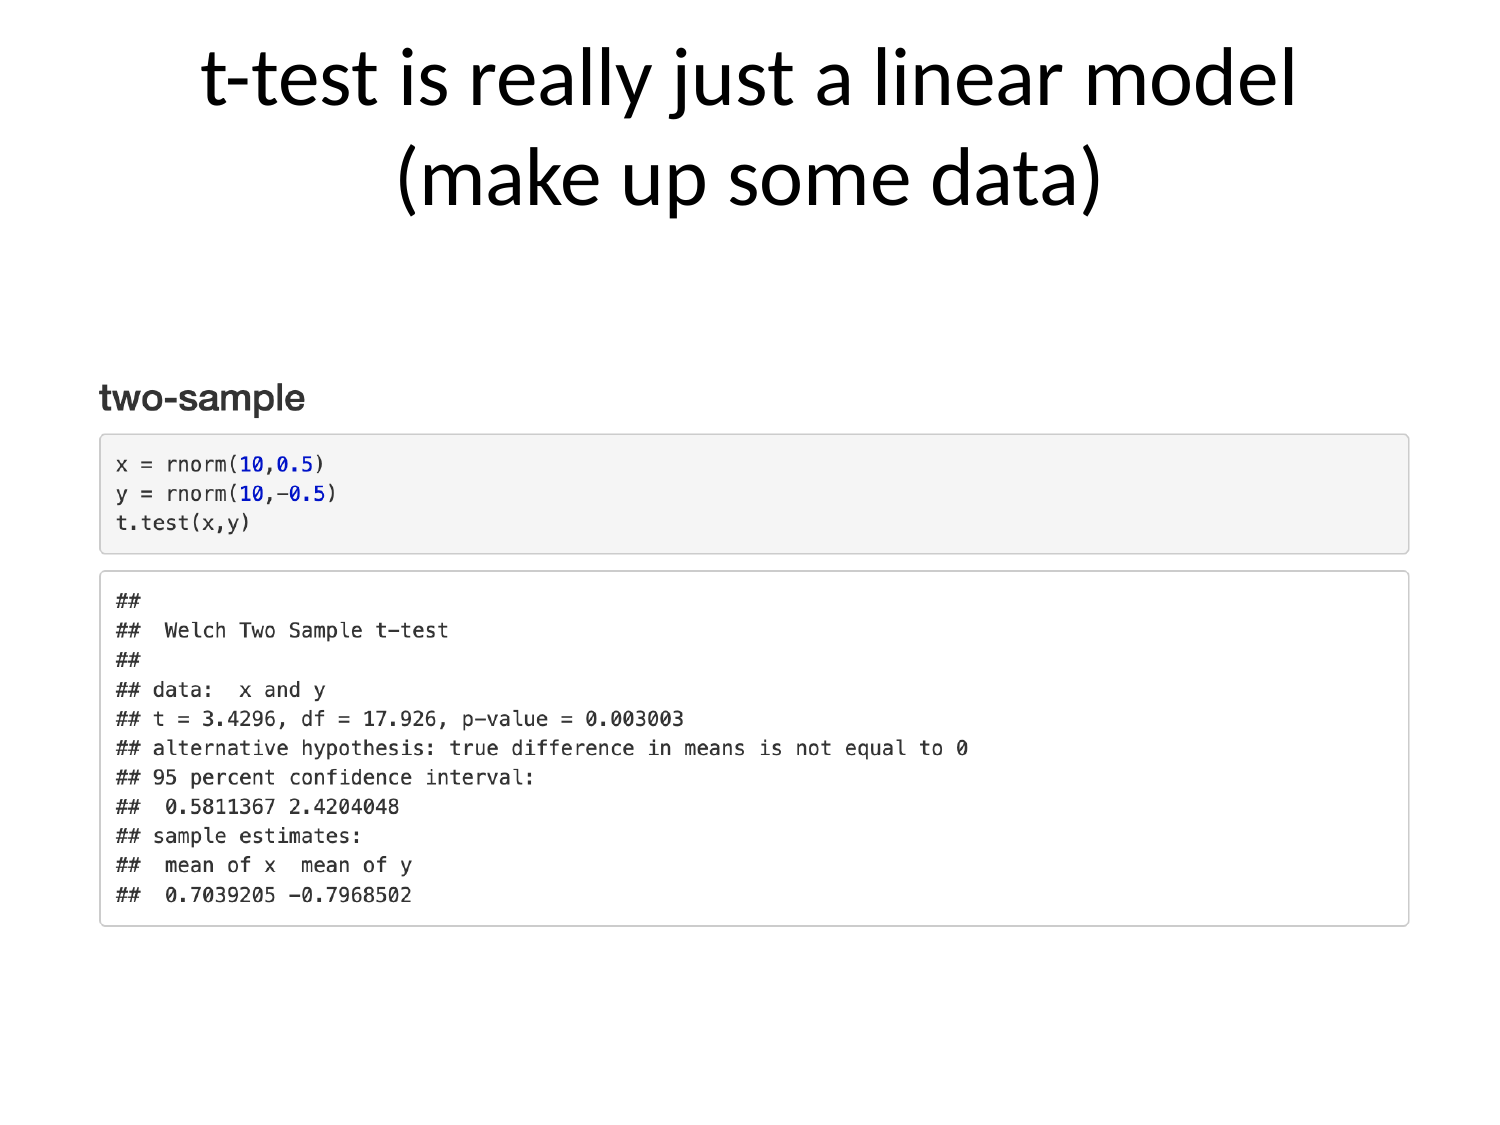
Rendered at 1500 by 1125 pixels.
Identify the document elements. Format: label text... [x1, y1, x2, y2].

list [74, 373, 1426, 940]
title t-test is really just a linear model (make up some data) [75, 45, 1425, 200]
